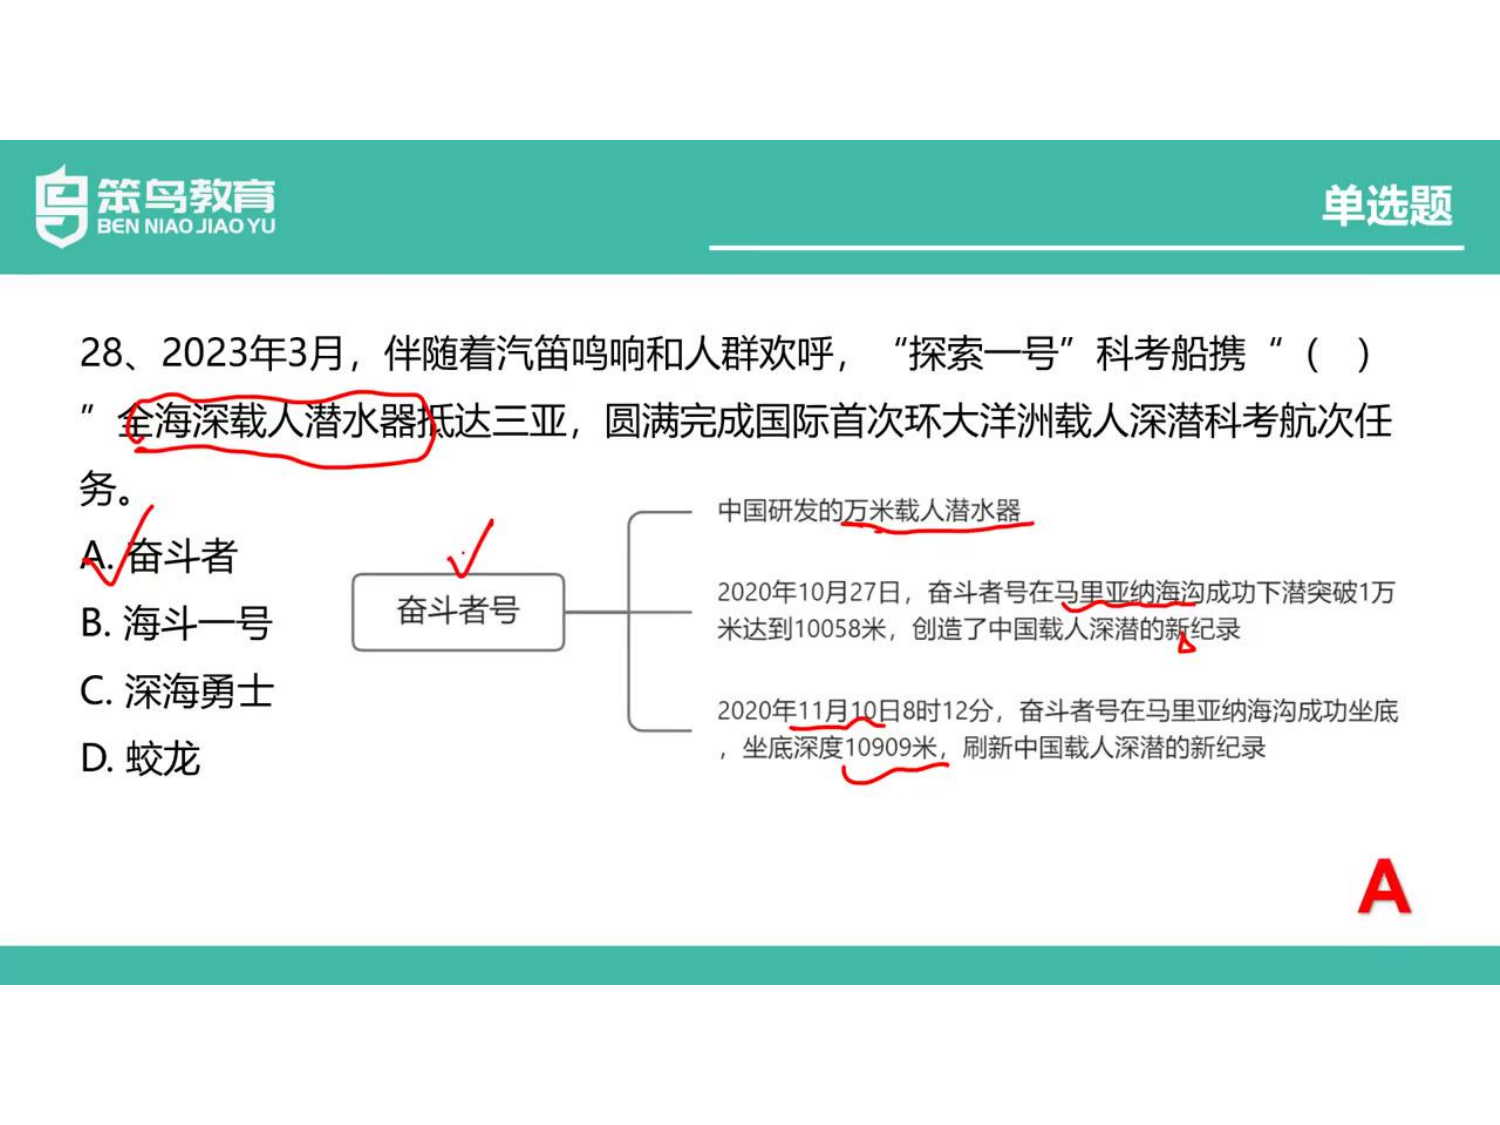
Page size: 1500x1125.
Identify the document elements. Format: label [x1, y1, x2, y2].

picture [0, 140, 1500, 985]
